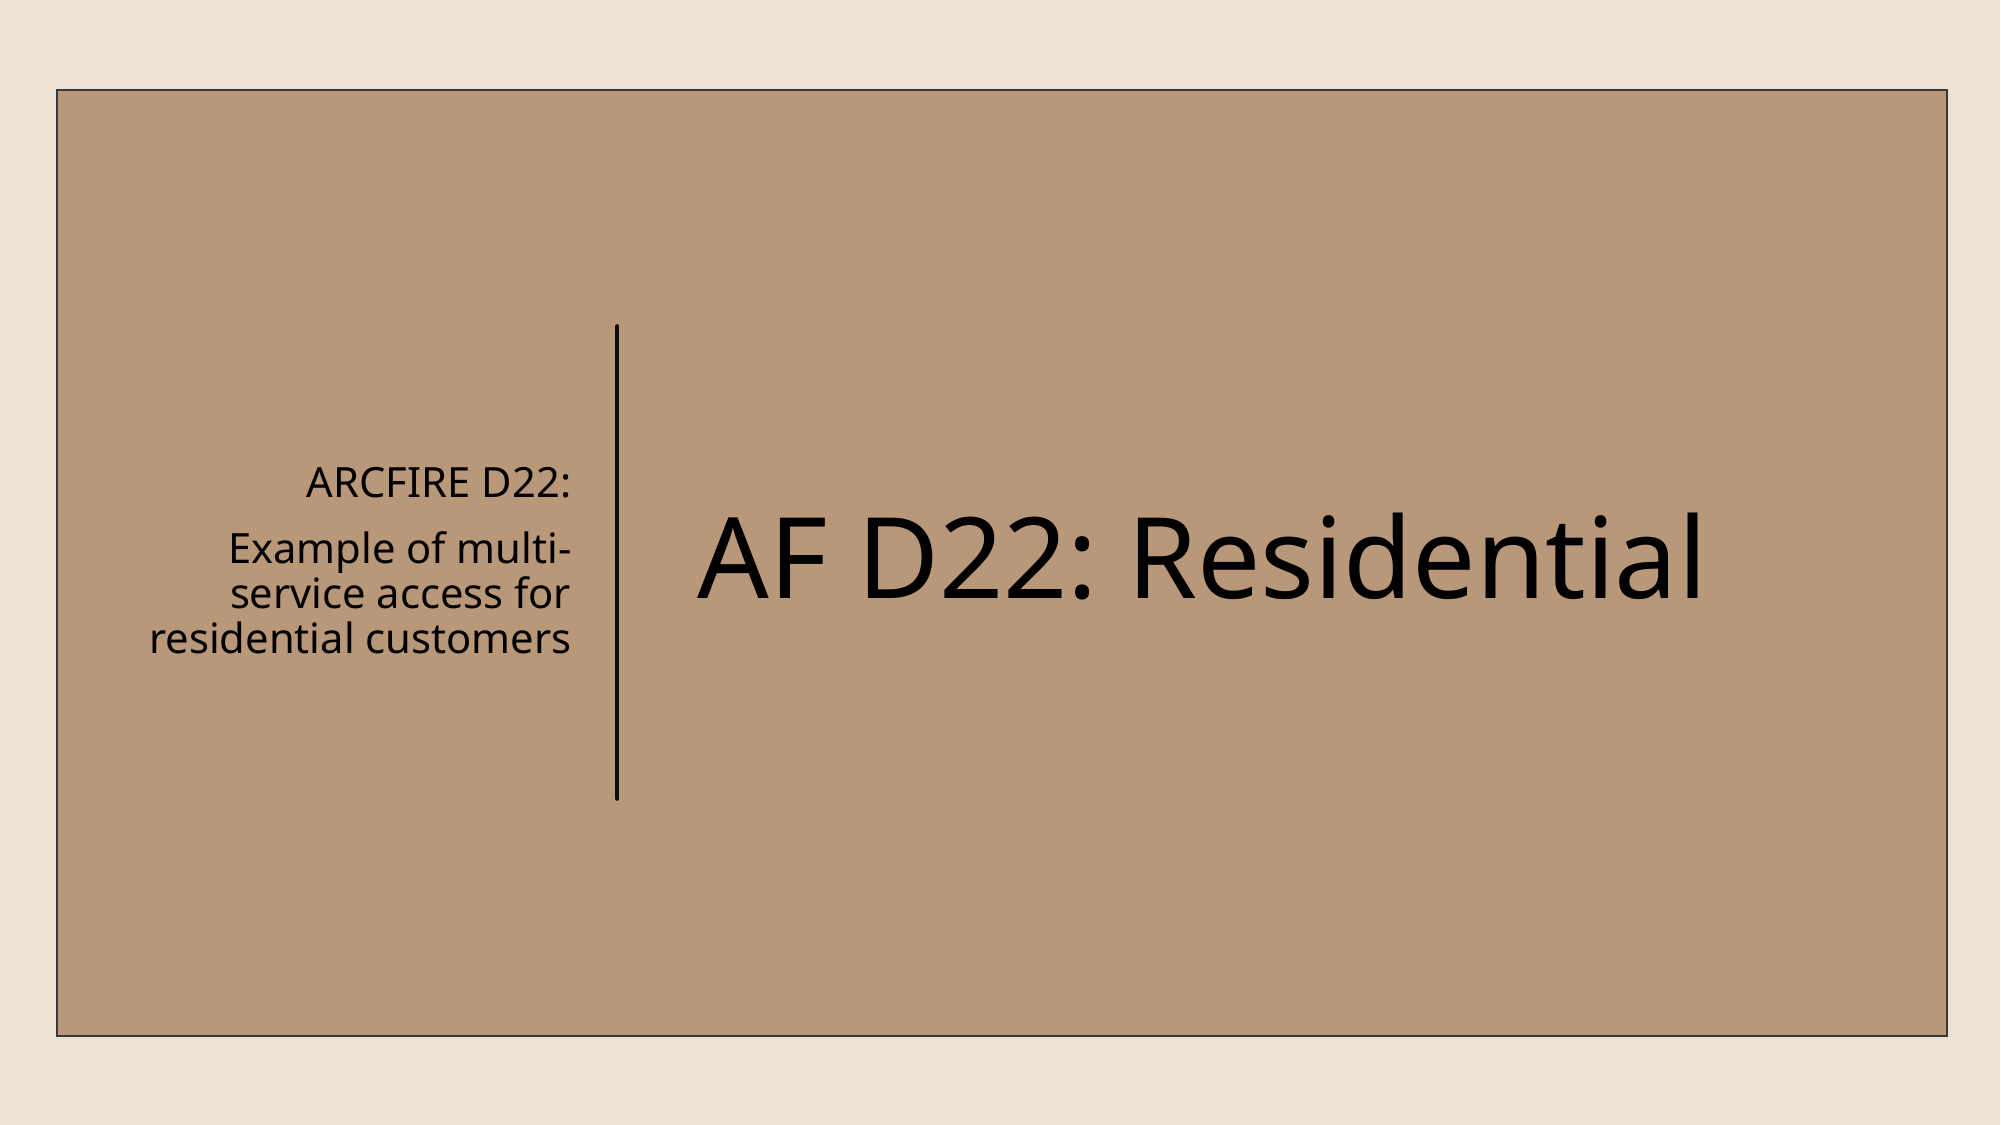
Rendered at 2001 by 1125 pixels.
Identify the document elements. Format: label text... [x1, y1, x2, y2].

list ARCFIRE D22: Example of multi-service access for residential customers [90, 208, 587, 917]
title AF D22: Residential [645, 208, 1910, 917]
